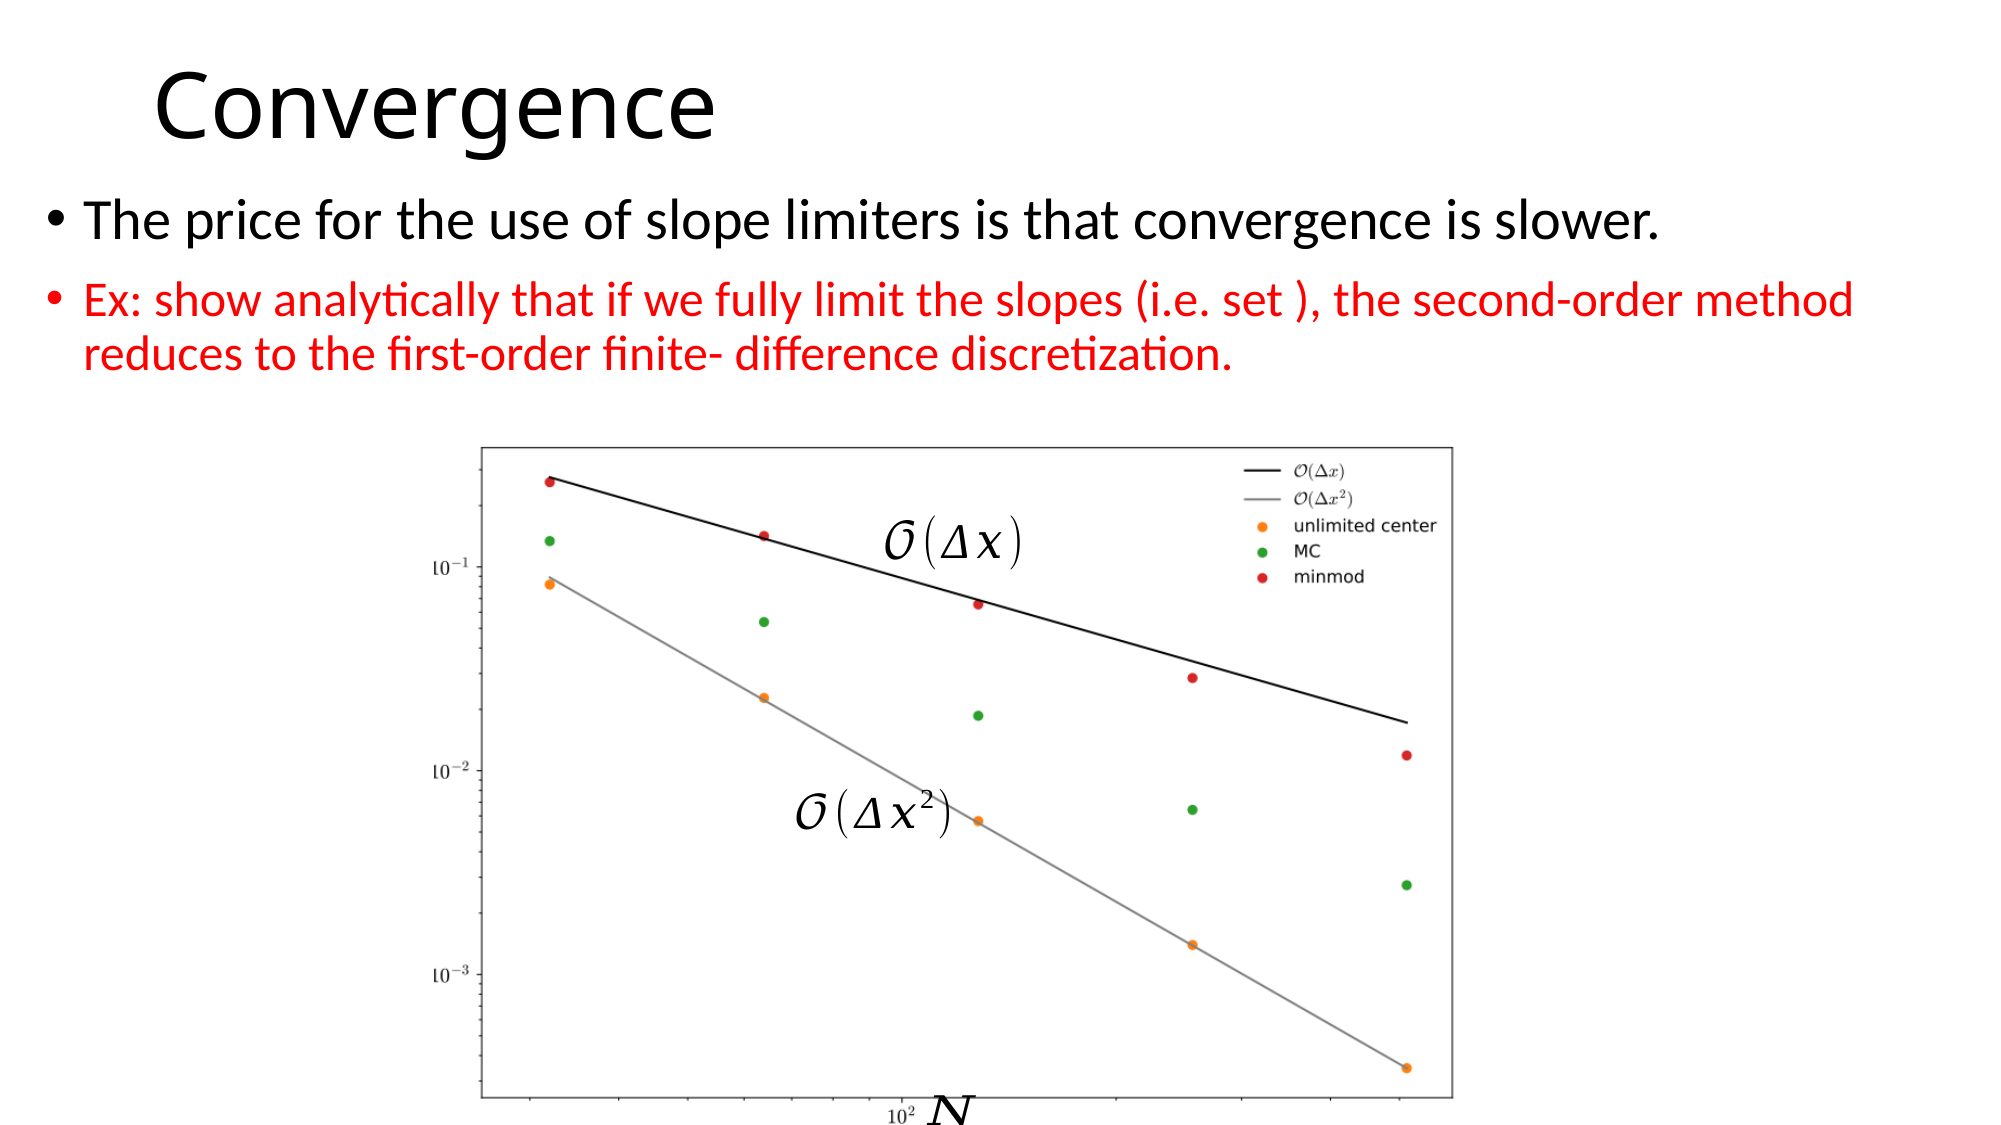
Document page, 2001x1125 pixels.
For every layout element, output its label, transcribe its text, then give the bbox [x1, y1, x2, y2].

picture [433, 409, 1471, 1125]
title Convergence [137, 0, 1863, 218]
